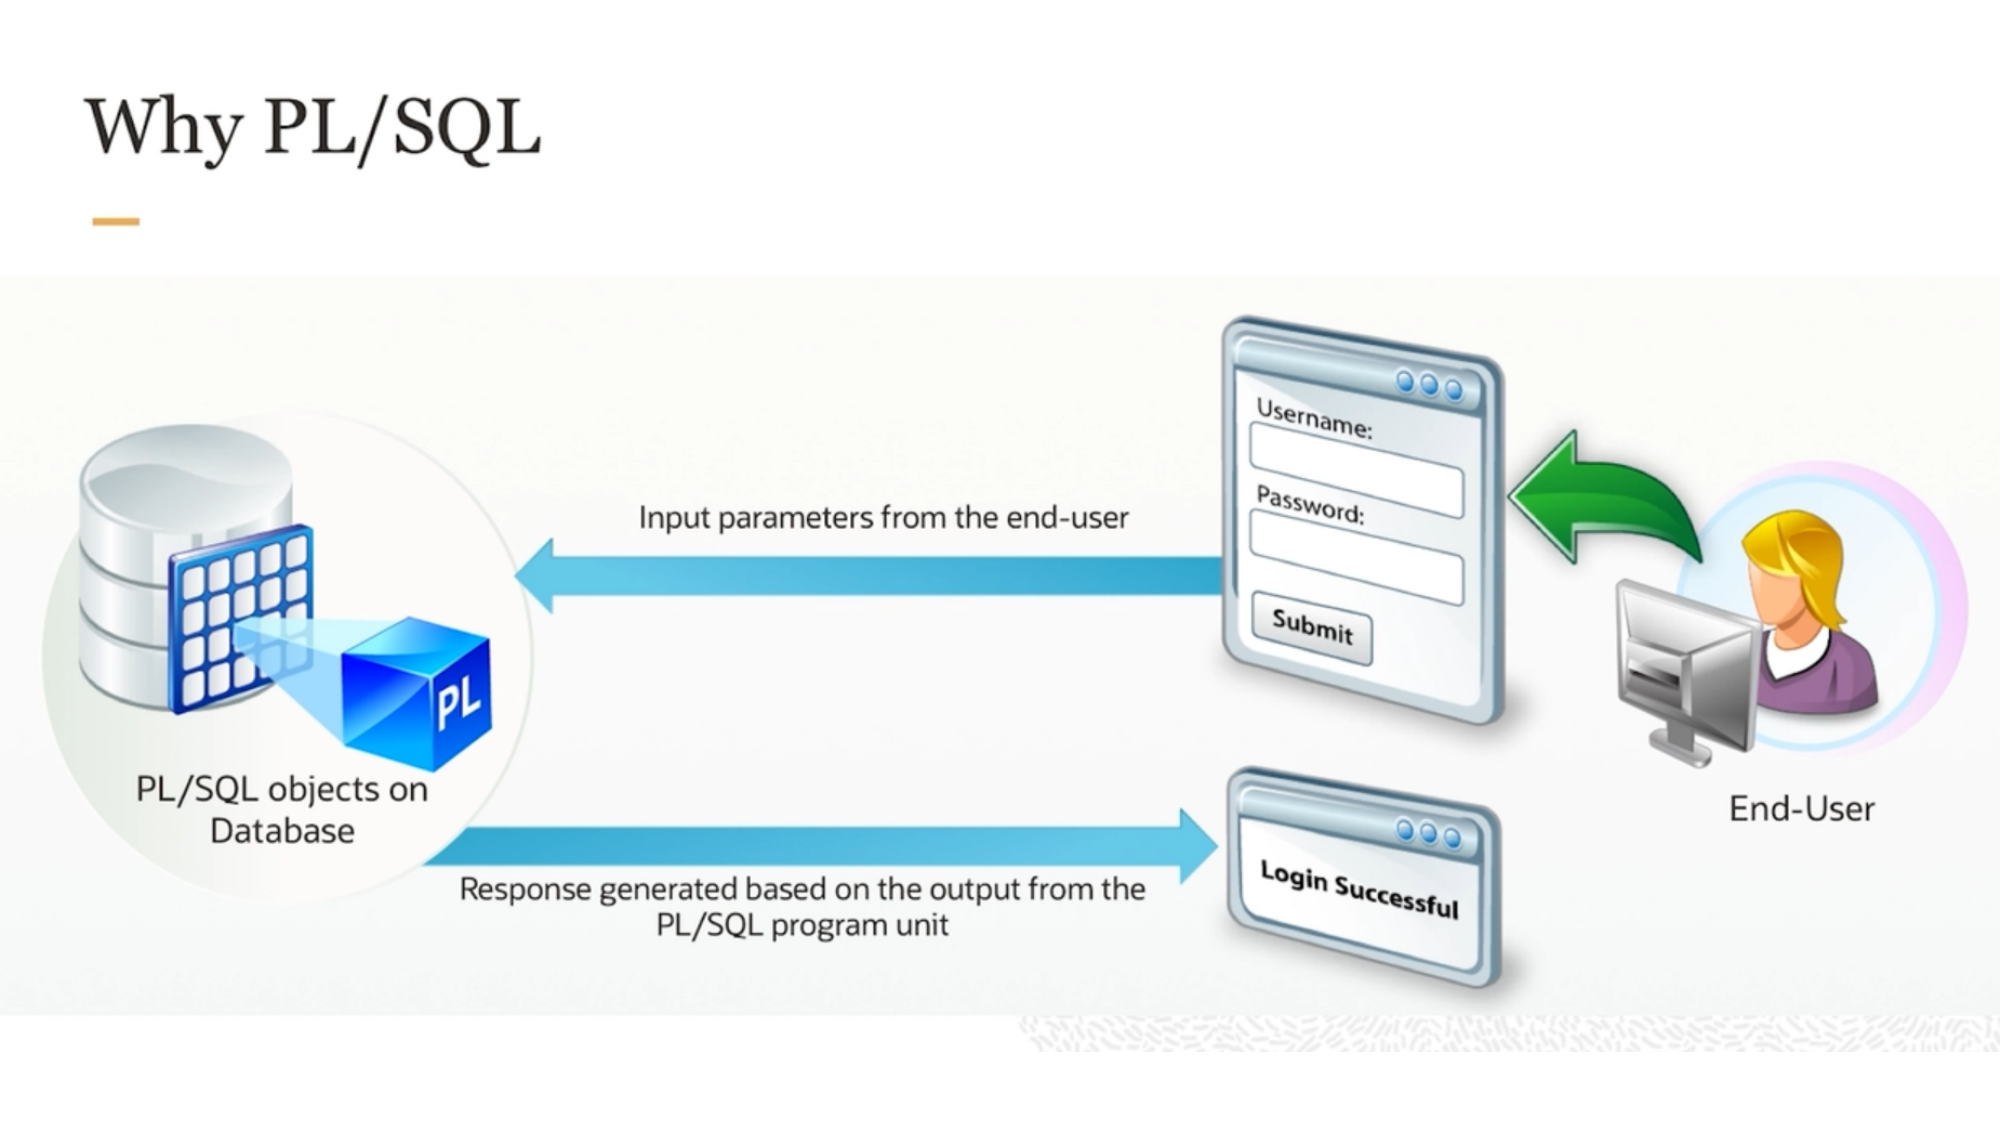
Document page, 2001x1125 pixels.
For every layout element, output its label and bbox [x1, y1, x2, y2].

picture [0, 73, 2000, 1052]
